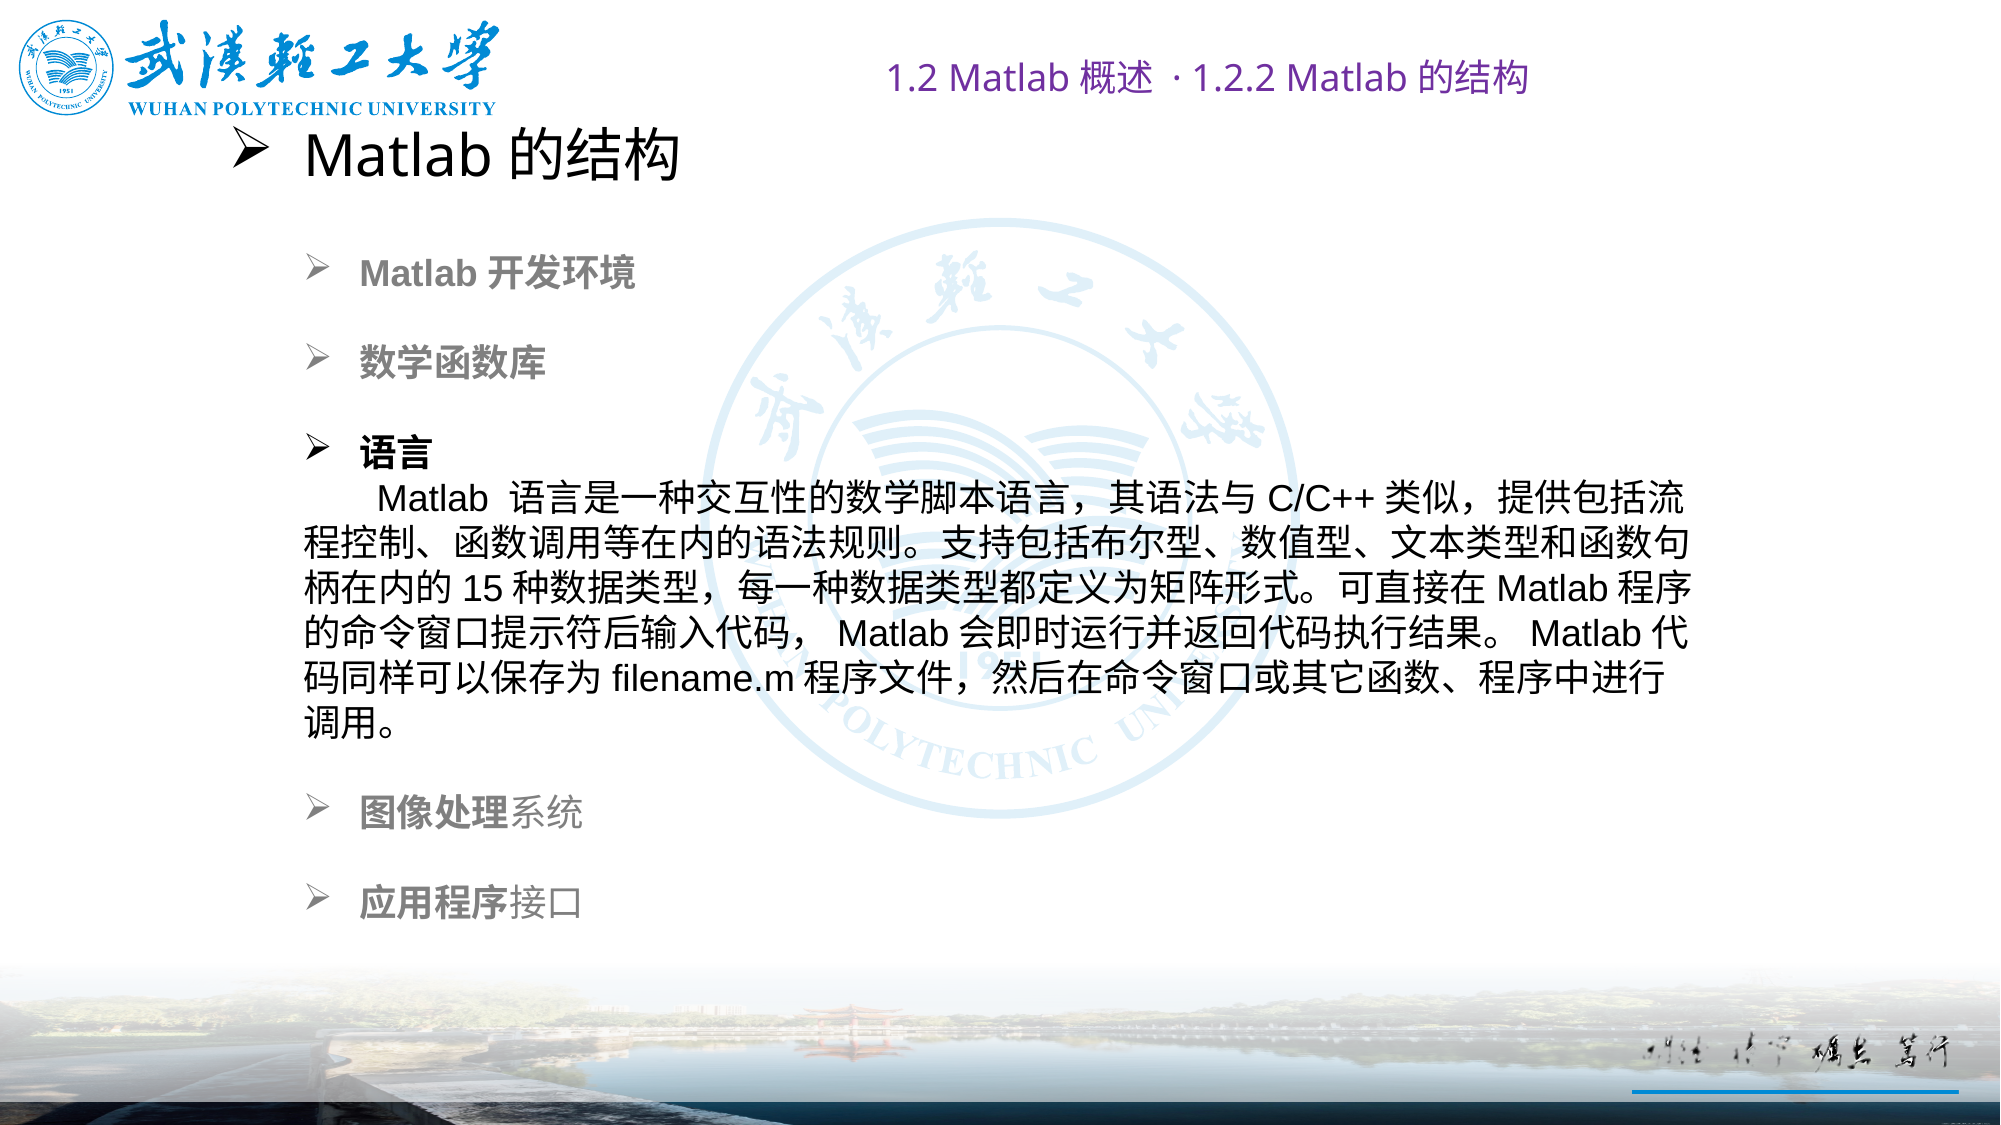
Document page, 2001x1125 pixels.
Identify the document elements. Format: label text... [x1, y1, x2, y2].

picture [1632, 1090, 1961, 1094]
subtitle Matlab开发环境 数学函数库 语言 Matlab 语言是一种交互性的数学脚本语言，其语法与C/C++类似，提供包括流程控制、函数调用等在内的语法规则。支持包括布尔型、数值型、文本类型和函数句柄在内的15种数据类型，每一种数据类型都定义为矩阵形式。可直接在Matlab程序的命令窗口提示符后输入代码，Matlab会即时运行并返回代码执行结果。Matlab代码同样可以保存为filename.m程序文件，然后在命令窗口或其它函数、程序中进行调用。 图像处理系统 应用程序接口 [213, 241, 1714, 1009]
text_box 1.2 Matlab概述 · 1.2.2 Matlab的结构 [644, 46, 1770, 107]
picture [0, 1102, 2000, 1125]
title Matlab的结构 [213, 158, 1714, 241]
